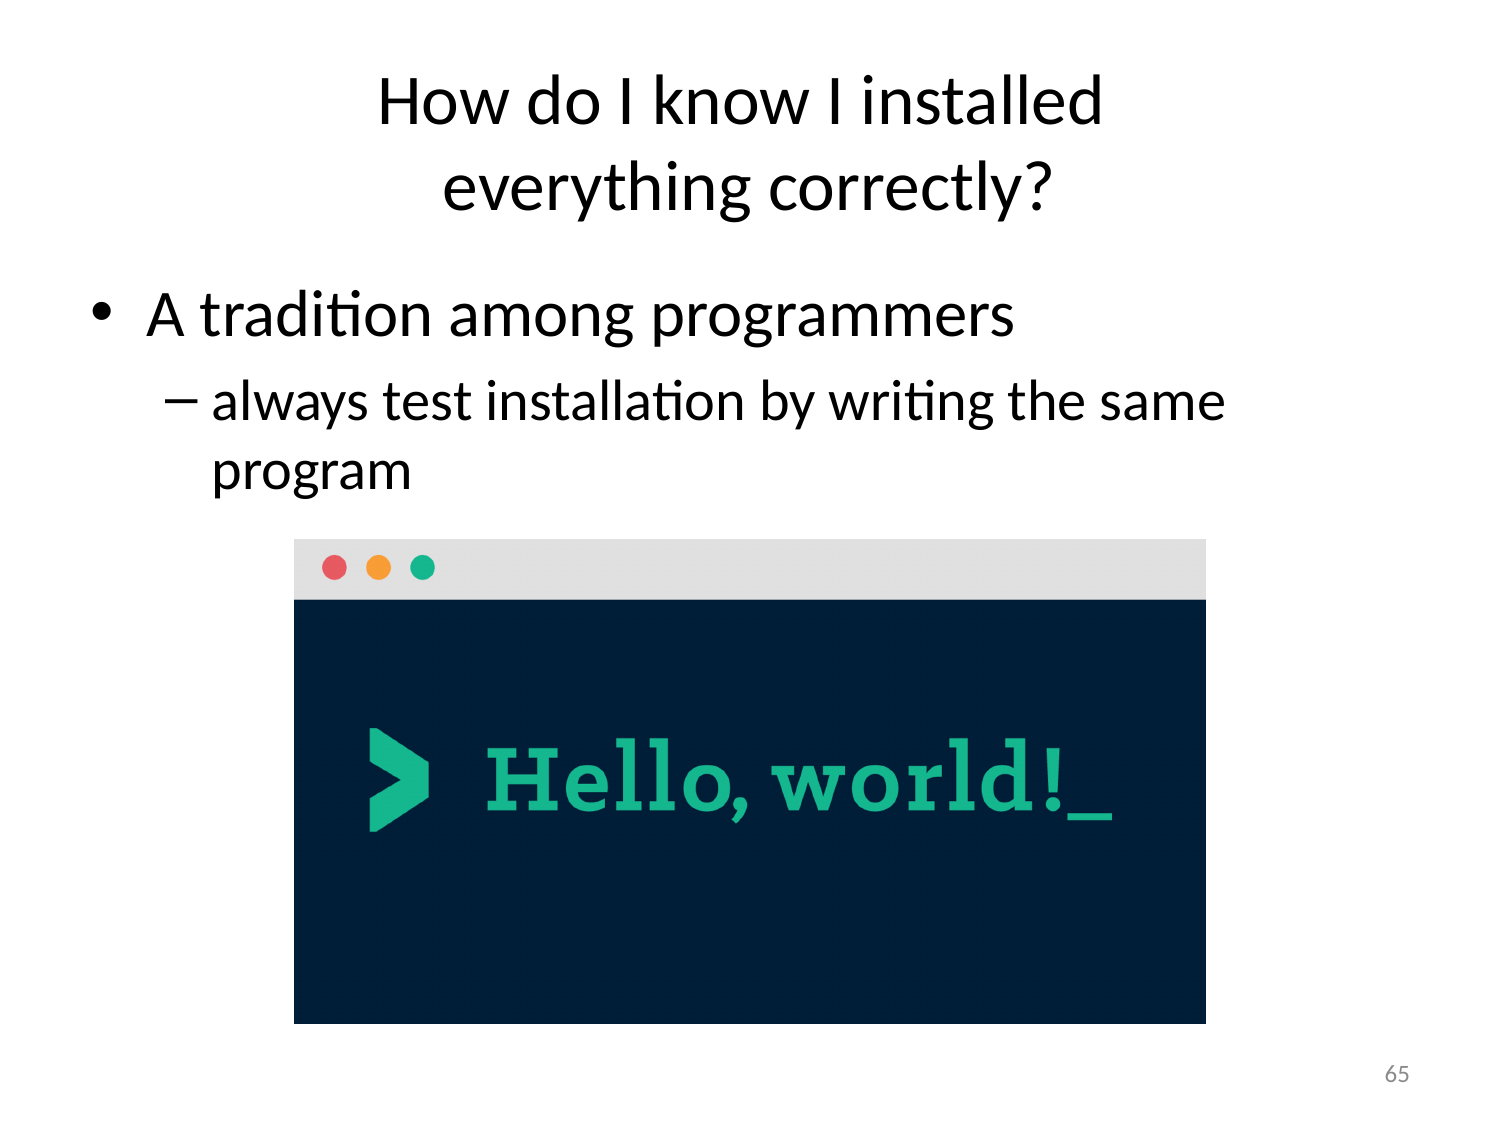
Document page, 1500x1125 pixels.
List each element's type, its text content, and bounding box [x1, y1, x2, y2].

slide_number 65 [1074, 1042, 1425, 1103]
picture [294, 539, 1206, 1025]
list A tradition among programmers always test installation by writing the same program [75, 262, 1425, 1005]
title How do I know I installed everything correctly? [75, 45, 1425, 233]
